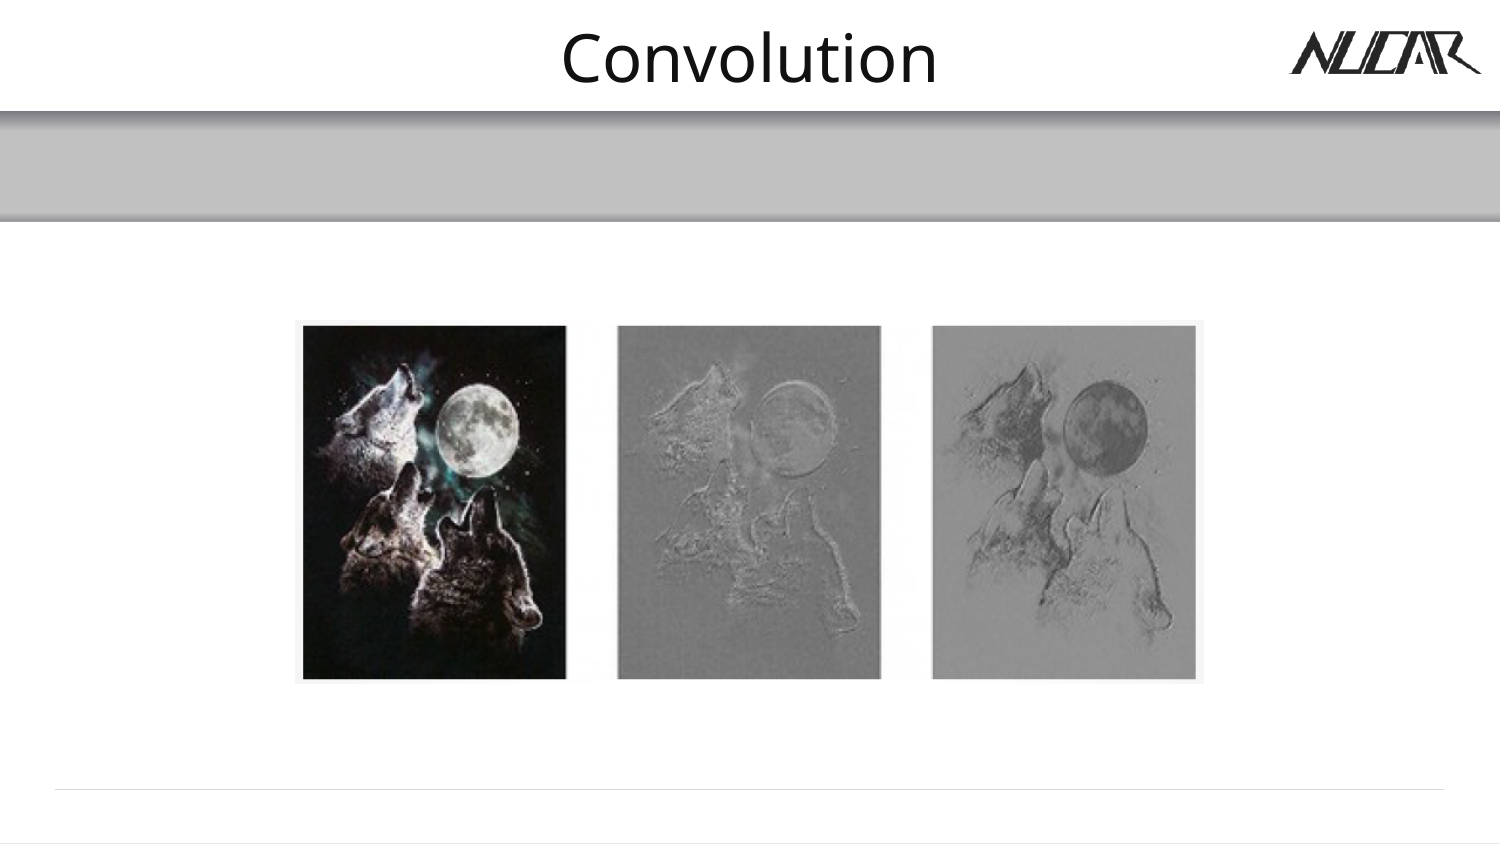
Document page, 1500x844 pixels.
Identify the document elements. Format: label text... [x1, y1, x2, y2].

title Convolution [97, 0, 1403, 111]
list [295, 319, 1205, 684]
